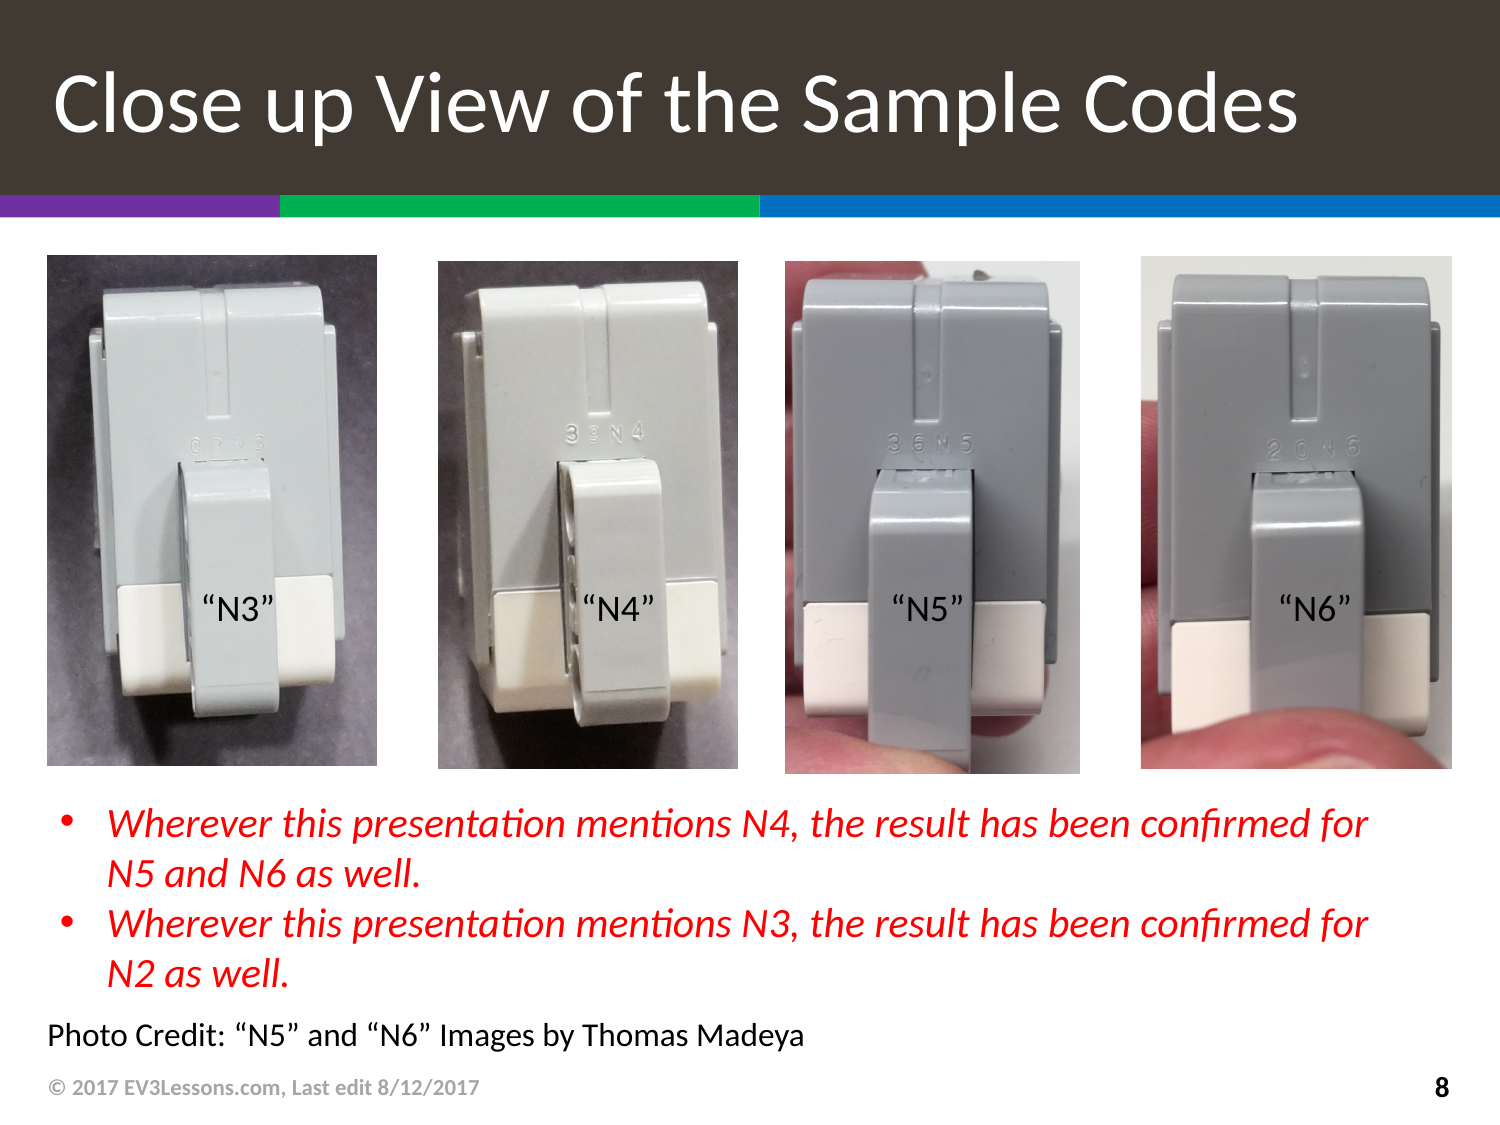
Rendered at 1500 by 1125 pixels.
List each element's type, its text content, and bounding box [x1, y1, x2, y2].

slide_number 8 [1361, 1056, 1465, 1116]
text_box Wherever this presentation mentions N4, the result has been confirmed for N5 and N6 as well. Wherever this presentation mentions N3, the result has been confirmed for N2 as well. [45, 788, 1431, 1004]
picture [46, 255, 378, 766]
picture [784, 260, 1080, 774]
picture [1140, 255, 1453, 770]
footer © 2017 EV3Lessons.com, Last edit 8/12/2017 [32, 1055, 1038, 1116]
title Close up View of the Sample Codes [0, 0, 1500, 195]
picture [437, 260, 739, 770]
text_box Photo Credit: “N5” and “N6” Images by Thomas Madeya [32, 1005, 926, 1060]
